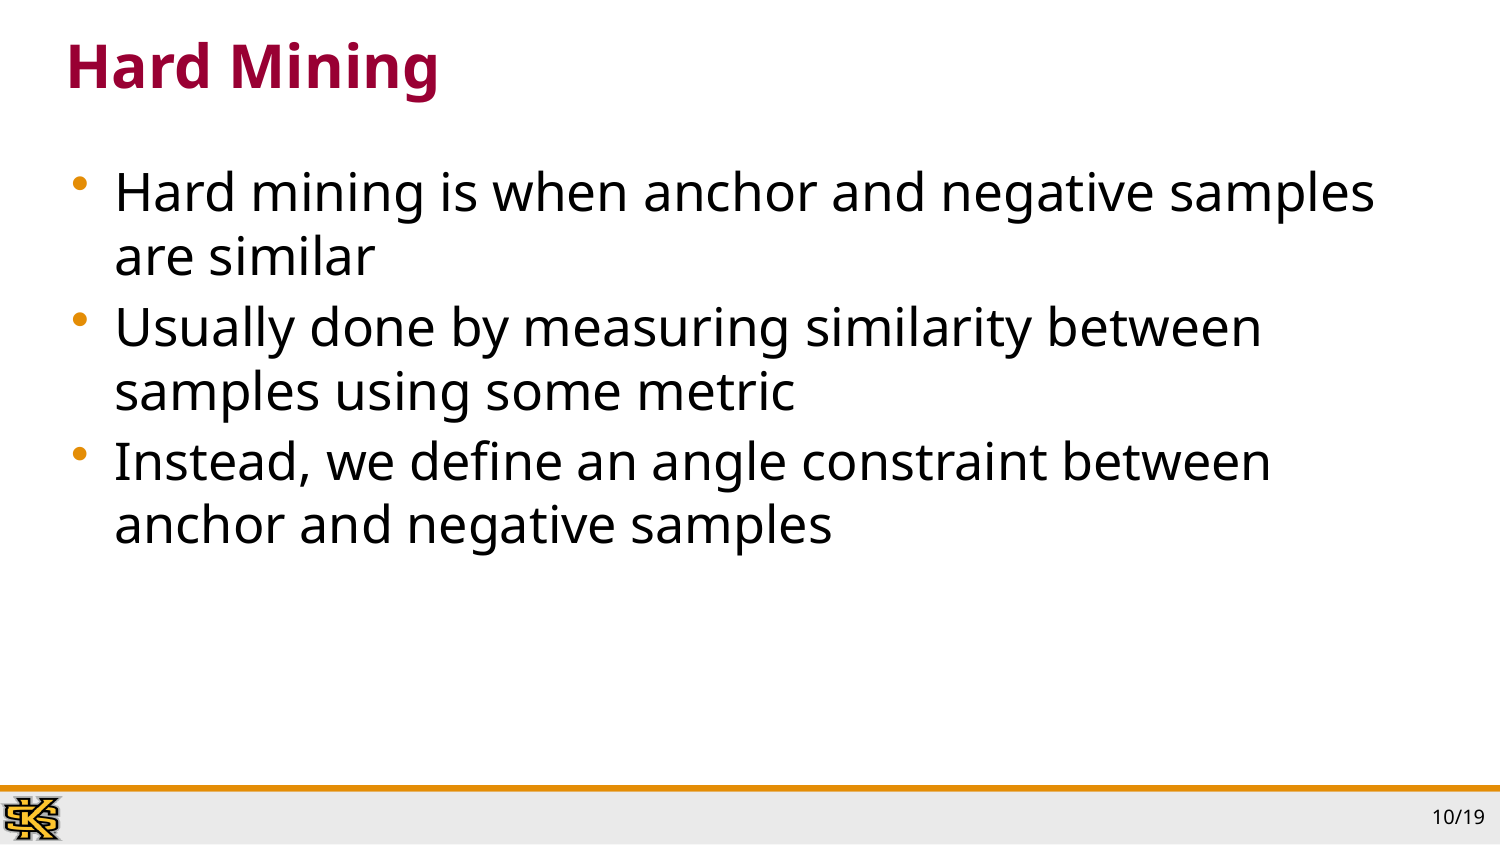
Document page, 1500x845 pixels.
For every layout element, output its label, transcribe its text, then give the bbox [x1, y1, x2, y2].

title Hard Mining [54, 28, 1400, 94]
list Hard mining is when anchor and negative samples are similar Usually done by measuring similarity between samples using some metric Instead, we define an angle constraint between anchor and negative samples [54, 150, 1400, 585]
slide_number 10/19 [1400, 797, 1500, 837]
picture [0, 796, 64, 841]
